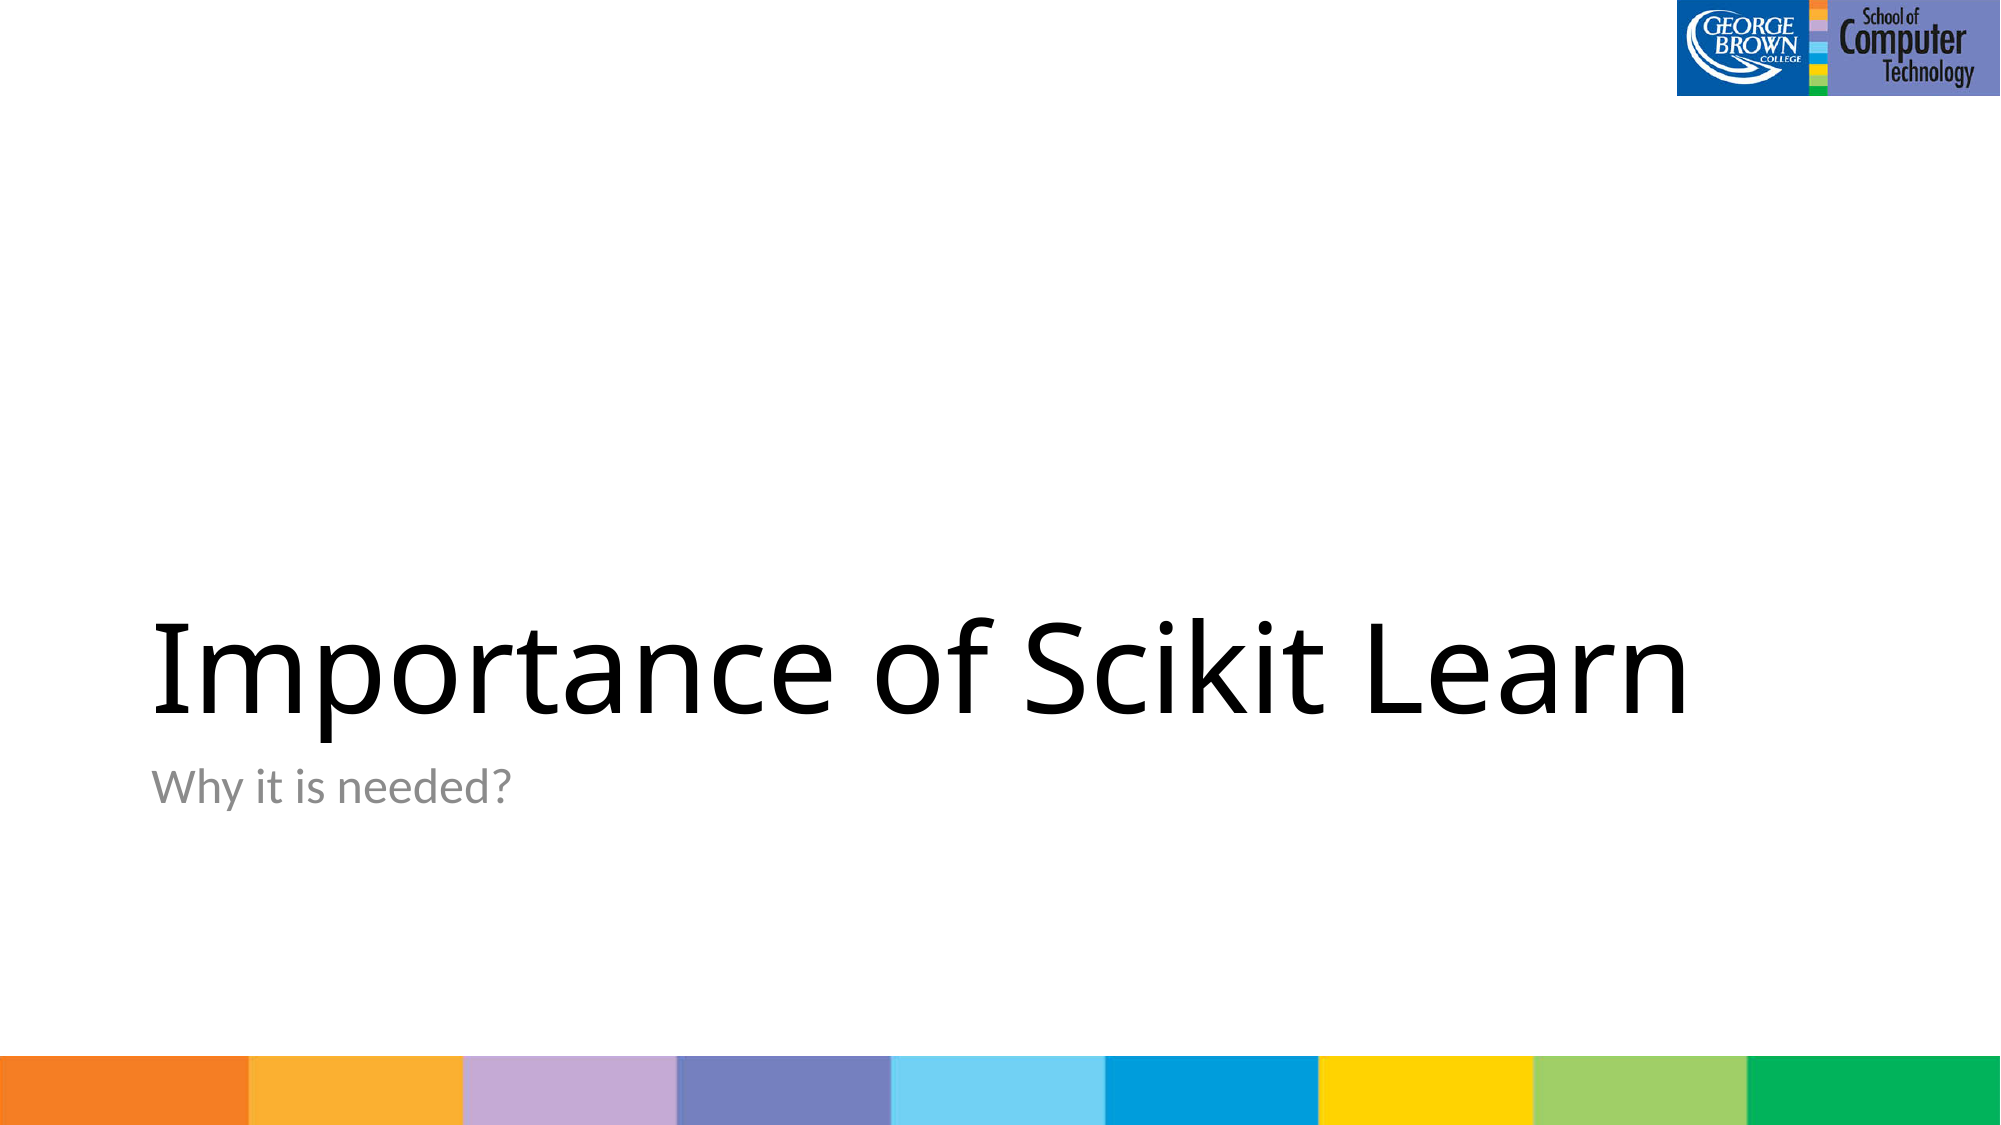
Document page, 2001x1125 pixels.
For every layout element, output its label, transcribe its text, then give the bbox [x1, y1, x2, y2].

title Importance of Scikit Learn [136, 280, 1862, 749]
picture [1318, 1056, 2000, 1125]
list Why it is needed? [136, 752, 1862, 999]
picture [0, 1056, 1105, 1125]
picture [1677, 0, 2000, 96]
